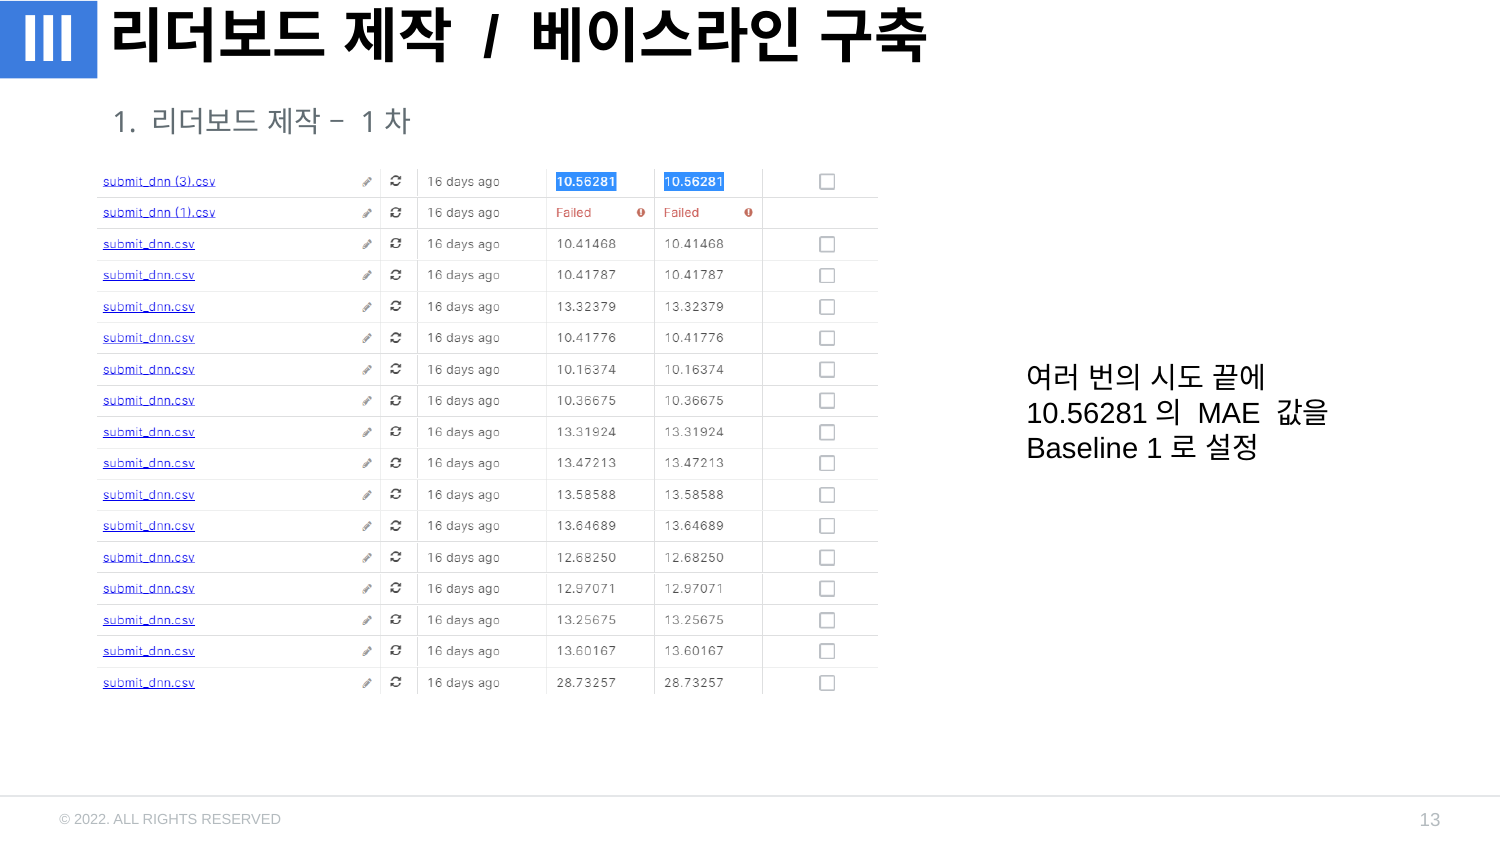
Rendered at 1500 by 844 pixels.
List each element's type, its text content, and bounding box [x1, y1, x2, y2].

slide_number 13 [1115, 568, 1453, 844]
text_box 여러 번의 시도 끝에 10.56281의 MAE 값을 Baseline 1로 설정 [1011, 351, 1470, 472]
list III [0, 0, 98, 79]
text_box 1. 리더보드 제작 – 1차 [97, 95, 743, 146]
picture [97, 168, 879, 694]
title 리더보드 제작 / 베이스라인 구축 [98, 0, 1295, 69]
footer © 2022. ALL RIGHTS RESERVED [47, 567, 554, 844]
